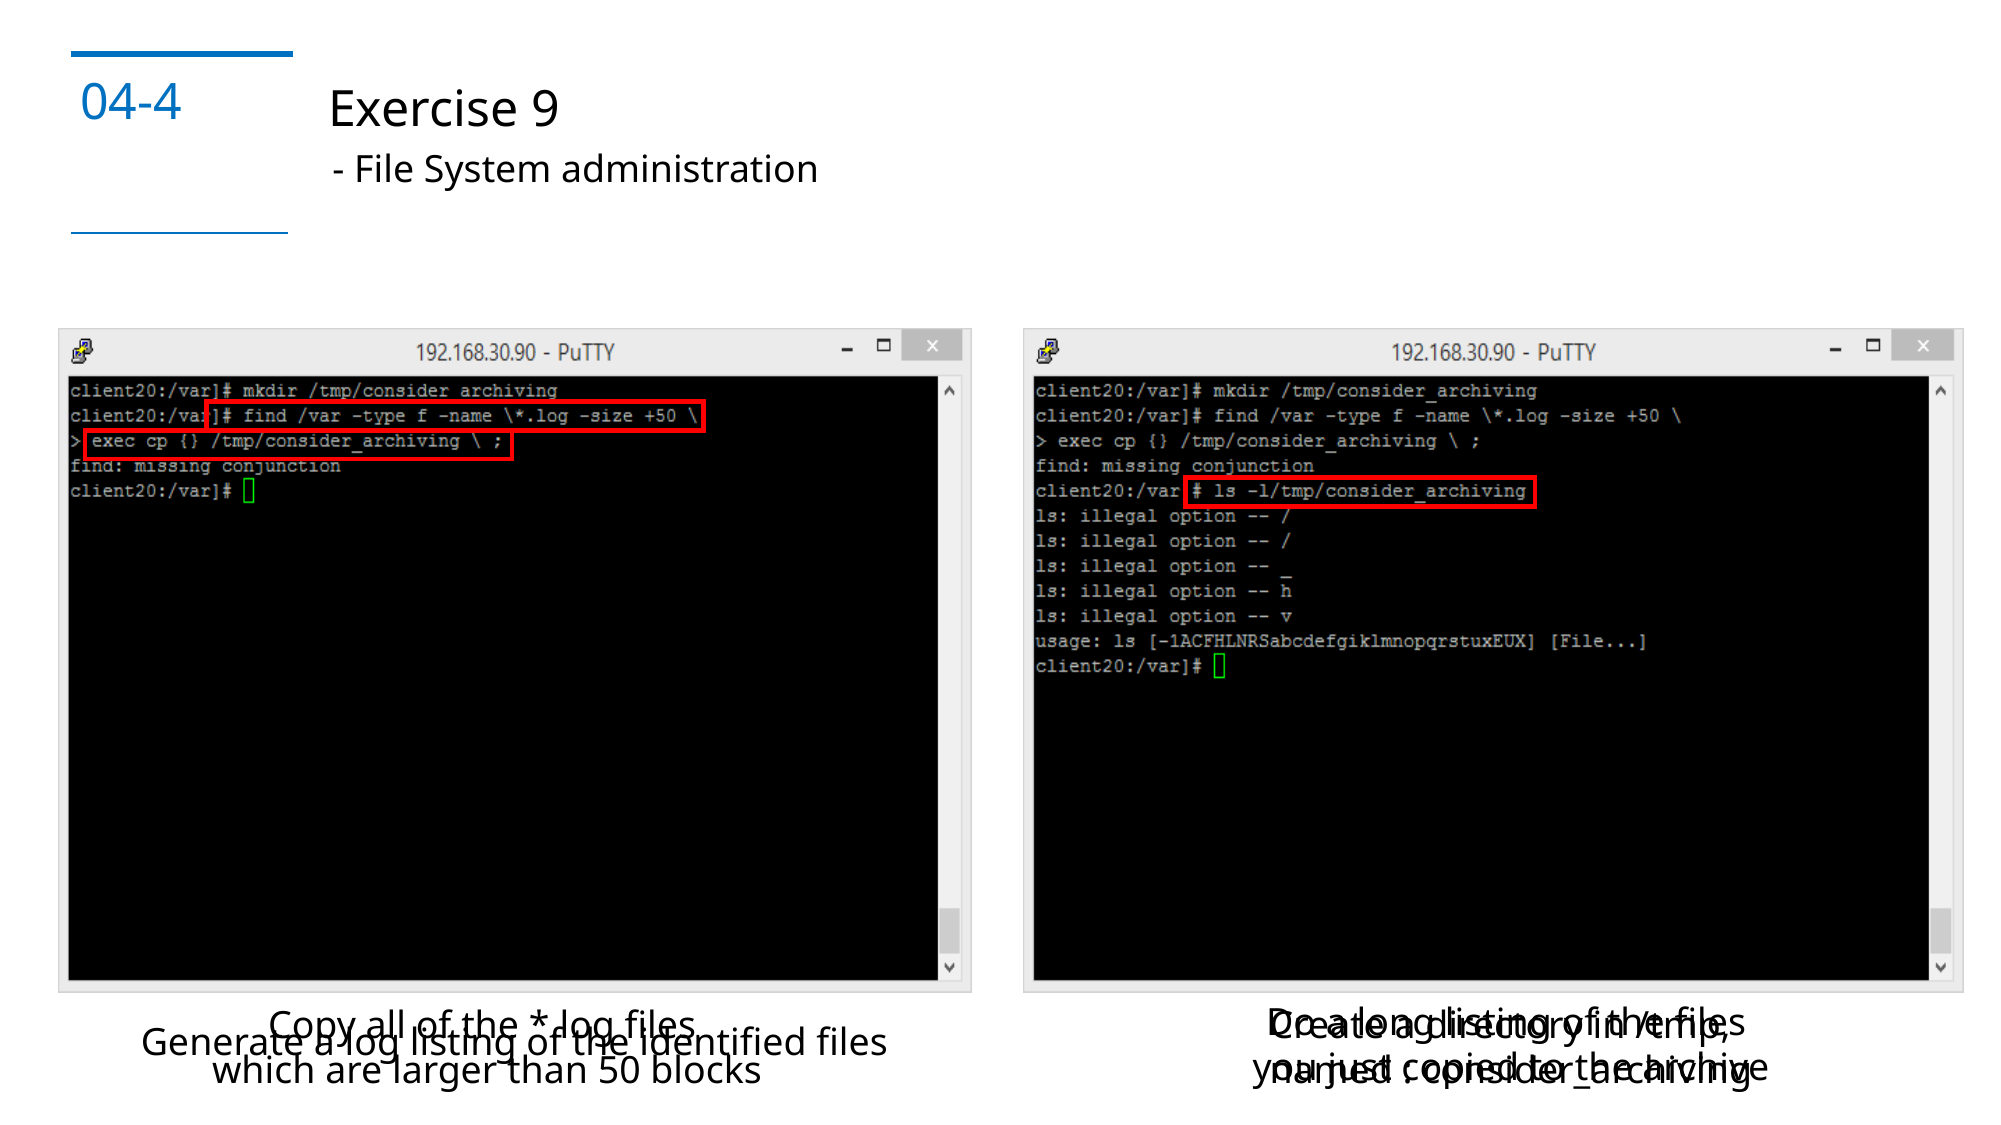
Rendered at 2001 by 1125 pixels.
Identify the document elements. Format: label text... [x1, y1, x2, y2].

text_box 04-4 [65, 61, 197, 137]
picture [1023, 328, 1964, 993]
text_box - File System administration [317, 137, 835, 198]
text_box Exercise 9 [313, 68, 576, 144]
text_box Generate a log listing of the identified files [126, 1010, 197, 1071]
text_box Do a long listing of the files you just copied to the archive [1237, 993, 1785, 1096]
text_box Generate a log listing of the identified files [778, 1010, 904, 1071]
text_box Copy all of the *.log files which are larger than 50 blocks [197, 994, 778, 1099]
picture [58, 328, 972, 993]
